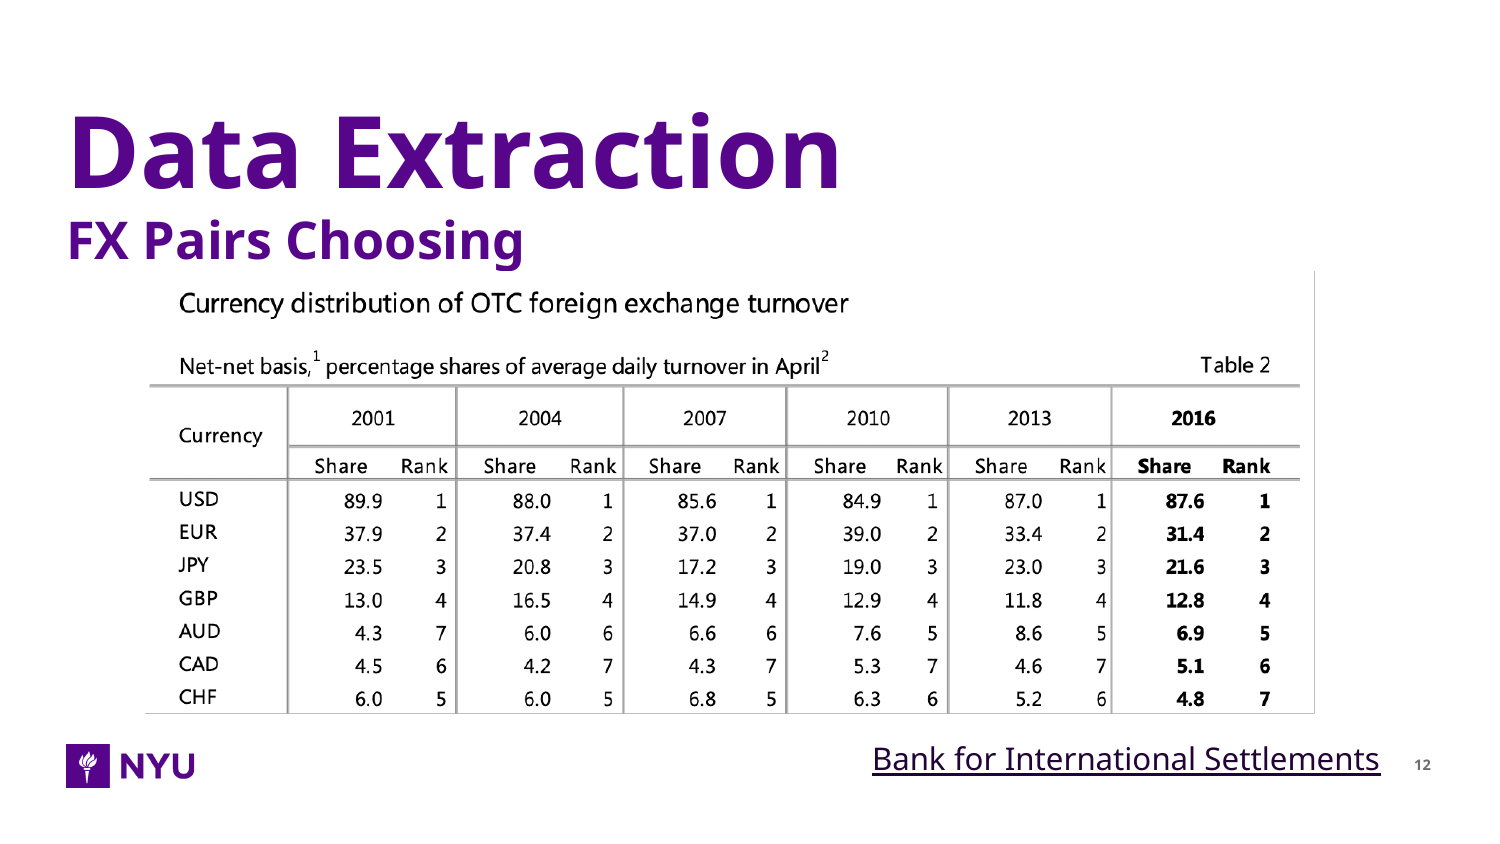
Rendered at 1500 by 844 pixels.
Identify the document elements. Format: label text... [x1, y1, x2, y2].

title Data Extraction [51, 96, 1126, 204]
picture [144, 270, 1316, 714]
list Bank for International Settlements [857, 713, 1500, 796]
title FX Pairs Choosing [51, 204, 1126, 272]
picture [66, 744, 195, 788]
